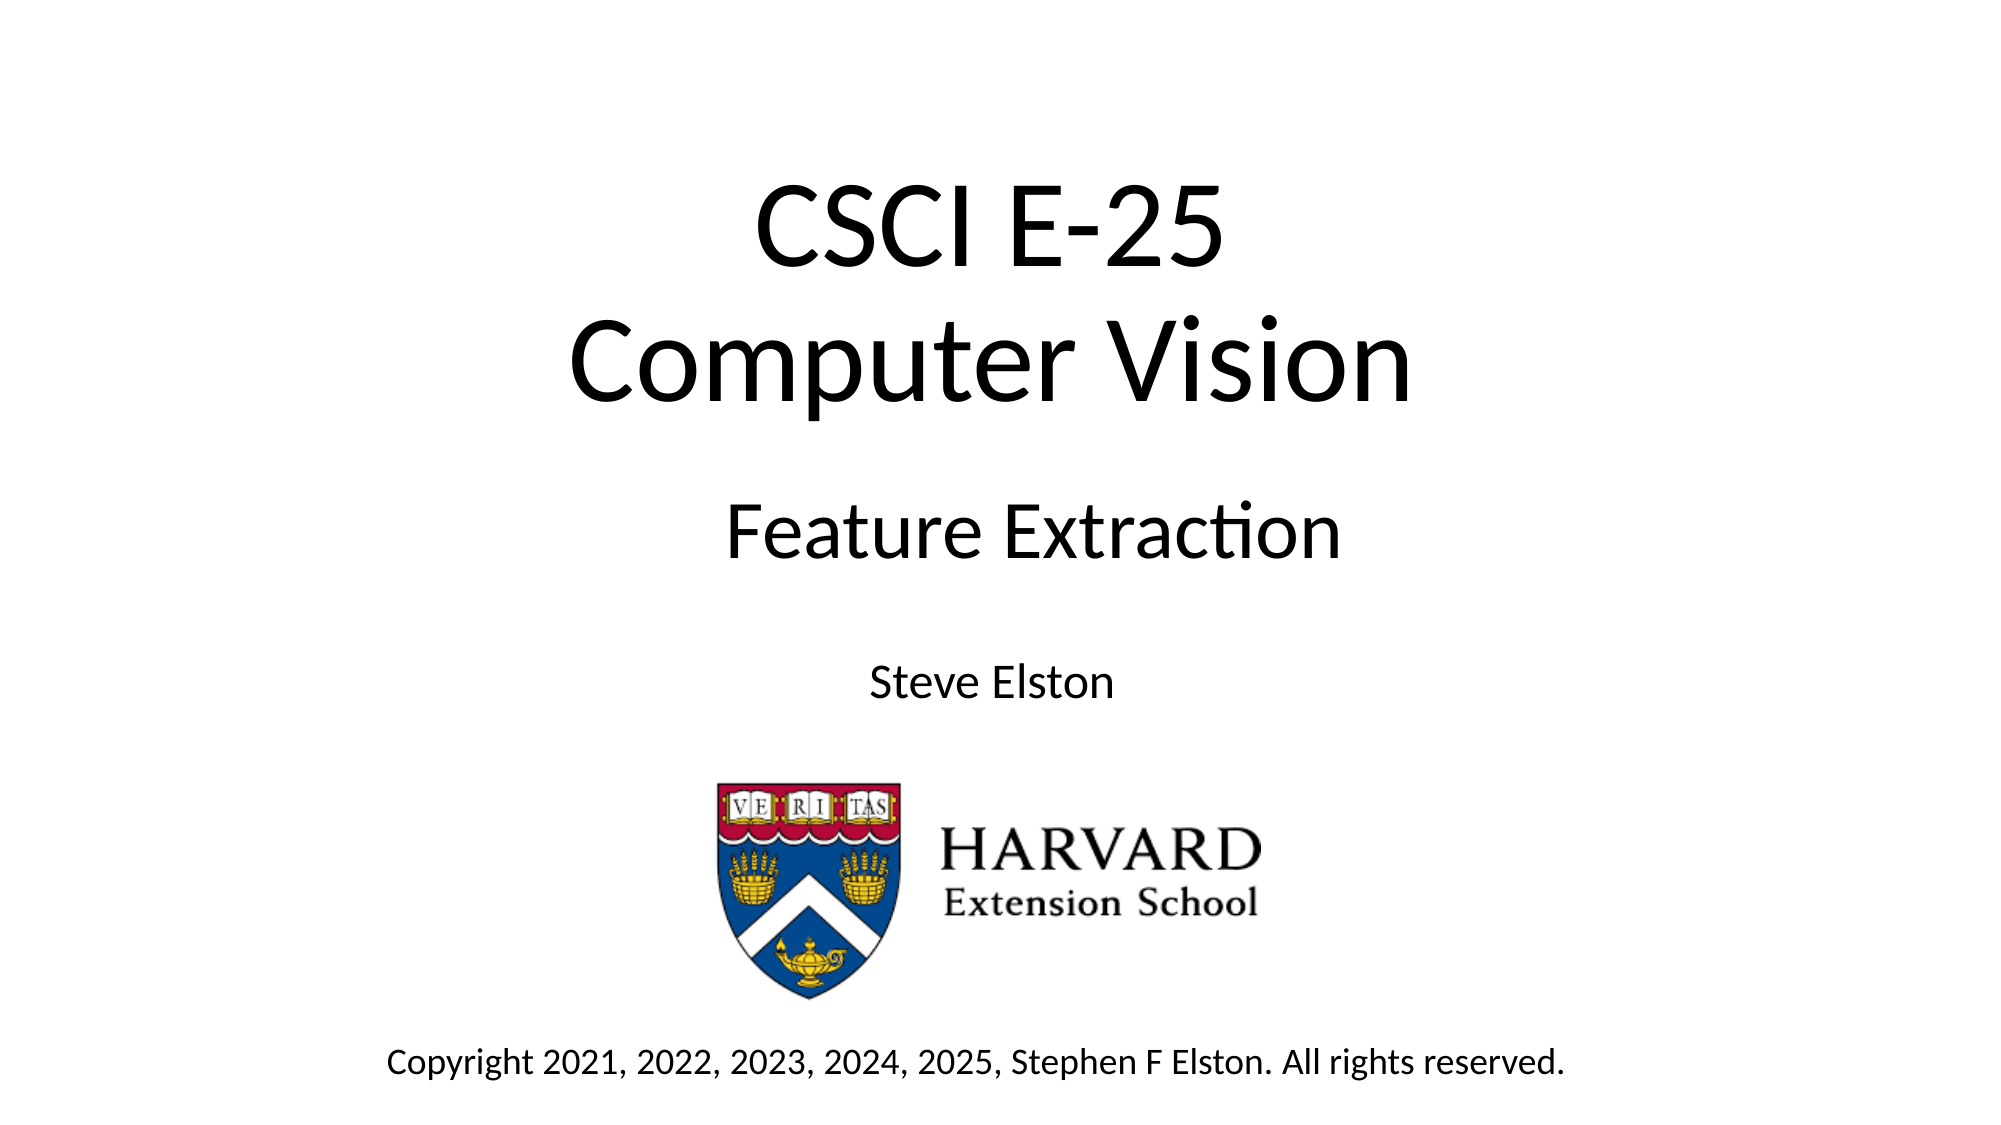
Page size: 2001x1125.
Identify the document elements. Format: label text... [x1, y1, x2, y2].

subtitle Steve Elston [242, 647, 1743, 729]
text_box Feature Extraction [129, 467, 1940, 583]
title CSCI E-25 Computer Vision [204, 44, 1780, 437]
picture [713, 779, 1261, 1005]
text_box Copyright 2021, 2022, 2023, 2024, 2025, Stephen F Elston. All rights reserved. [226, 1034, 1727, 1116]
